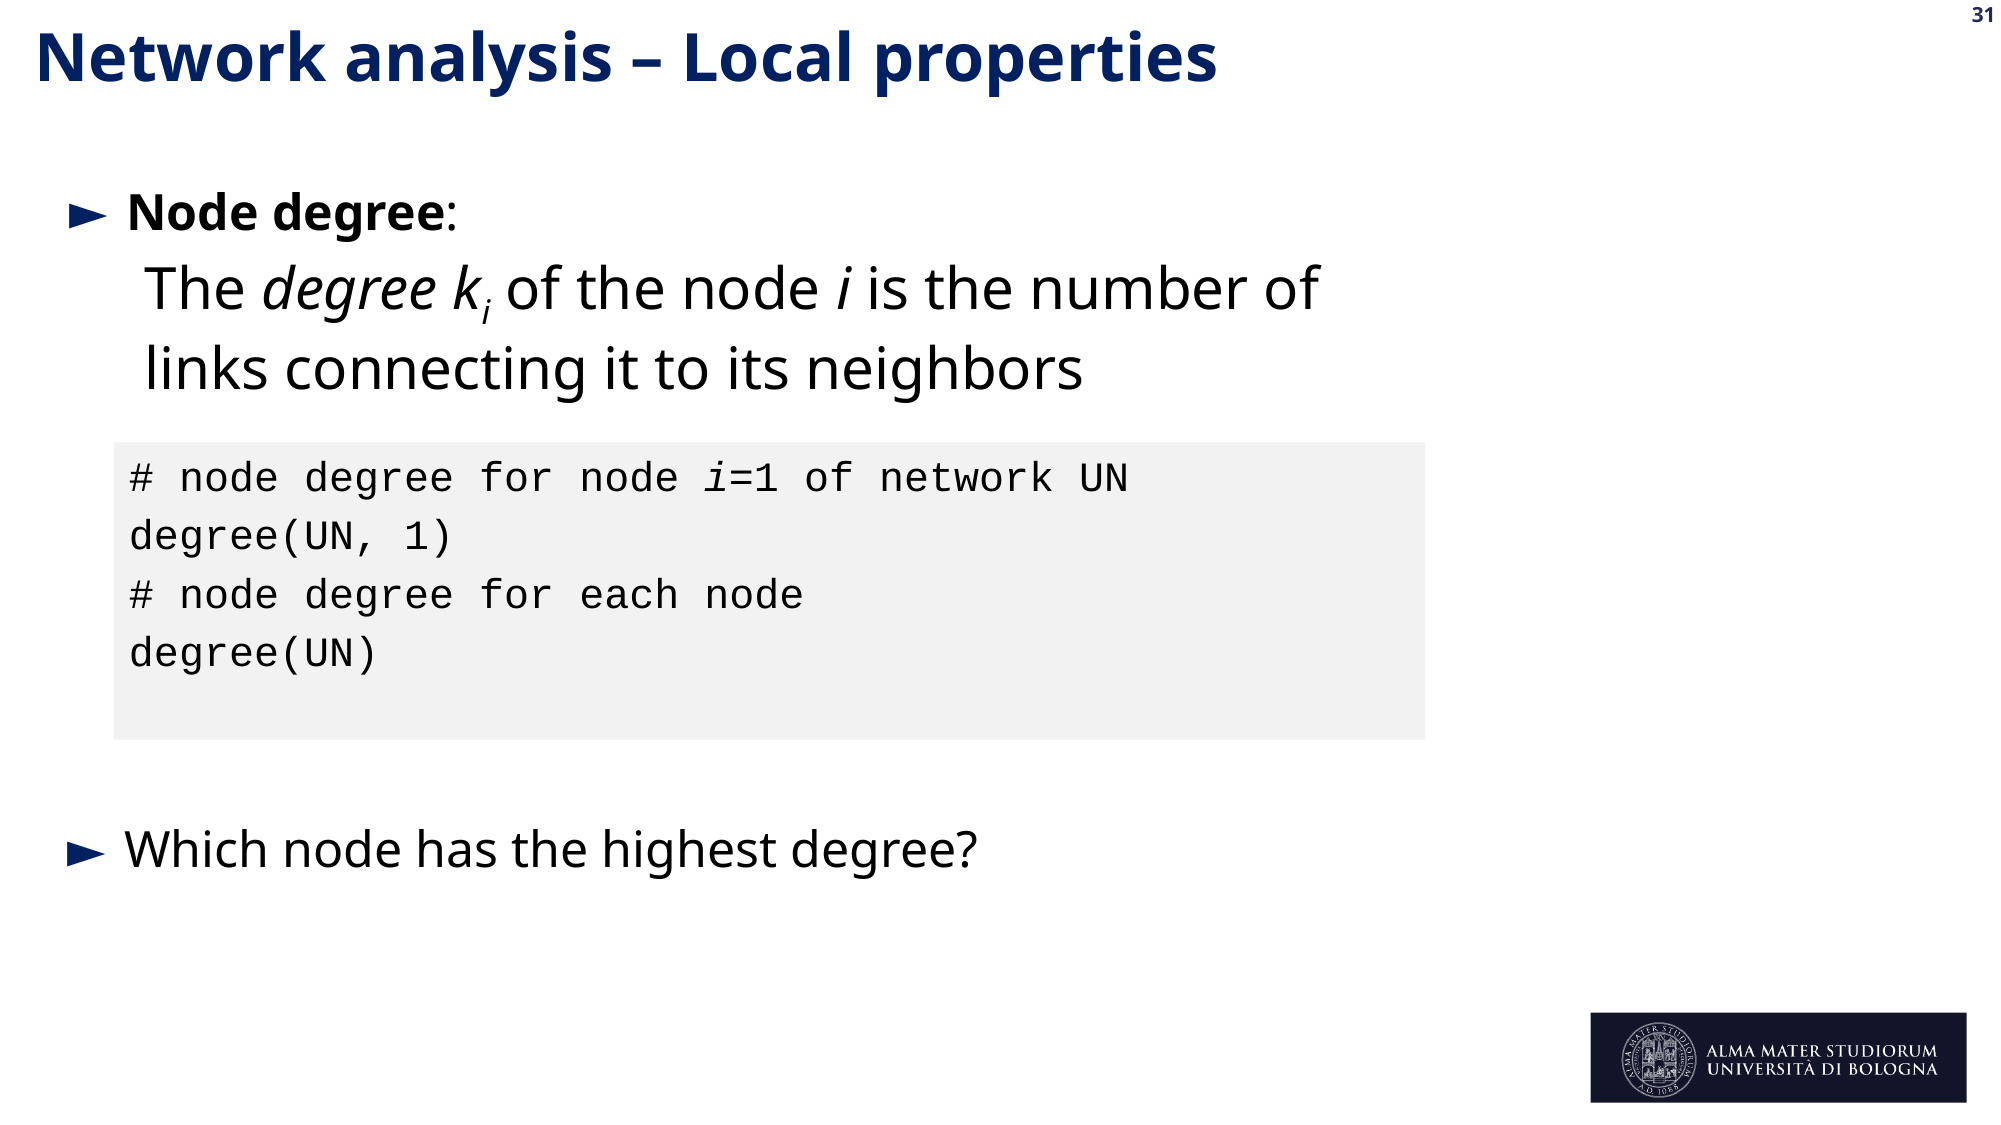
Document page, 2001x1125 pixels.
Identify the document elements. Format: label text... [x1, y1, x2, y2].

text_box Which node has the highest degree? [53, 810, 1424, 1081]
picture [1614, 1012, 1944, 1103]
list # node degree for node i=1 of network UN degree(UN, 1) # node degree for each node degree(UN) [114, 442, 1426, 740]
list Node degree: The degree ki of the node i is the number of links connecting it to its neighbors [54, 172, 1426, 443]
list Network analysis – Local properties [19, 7, 1922, 102]
